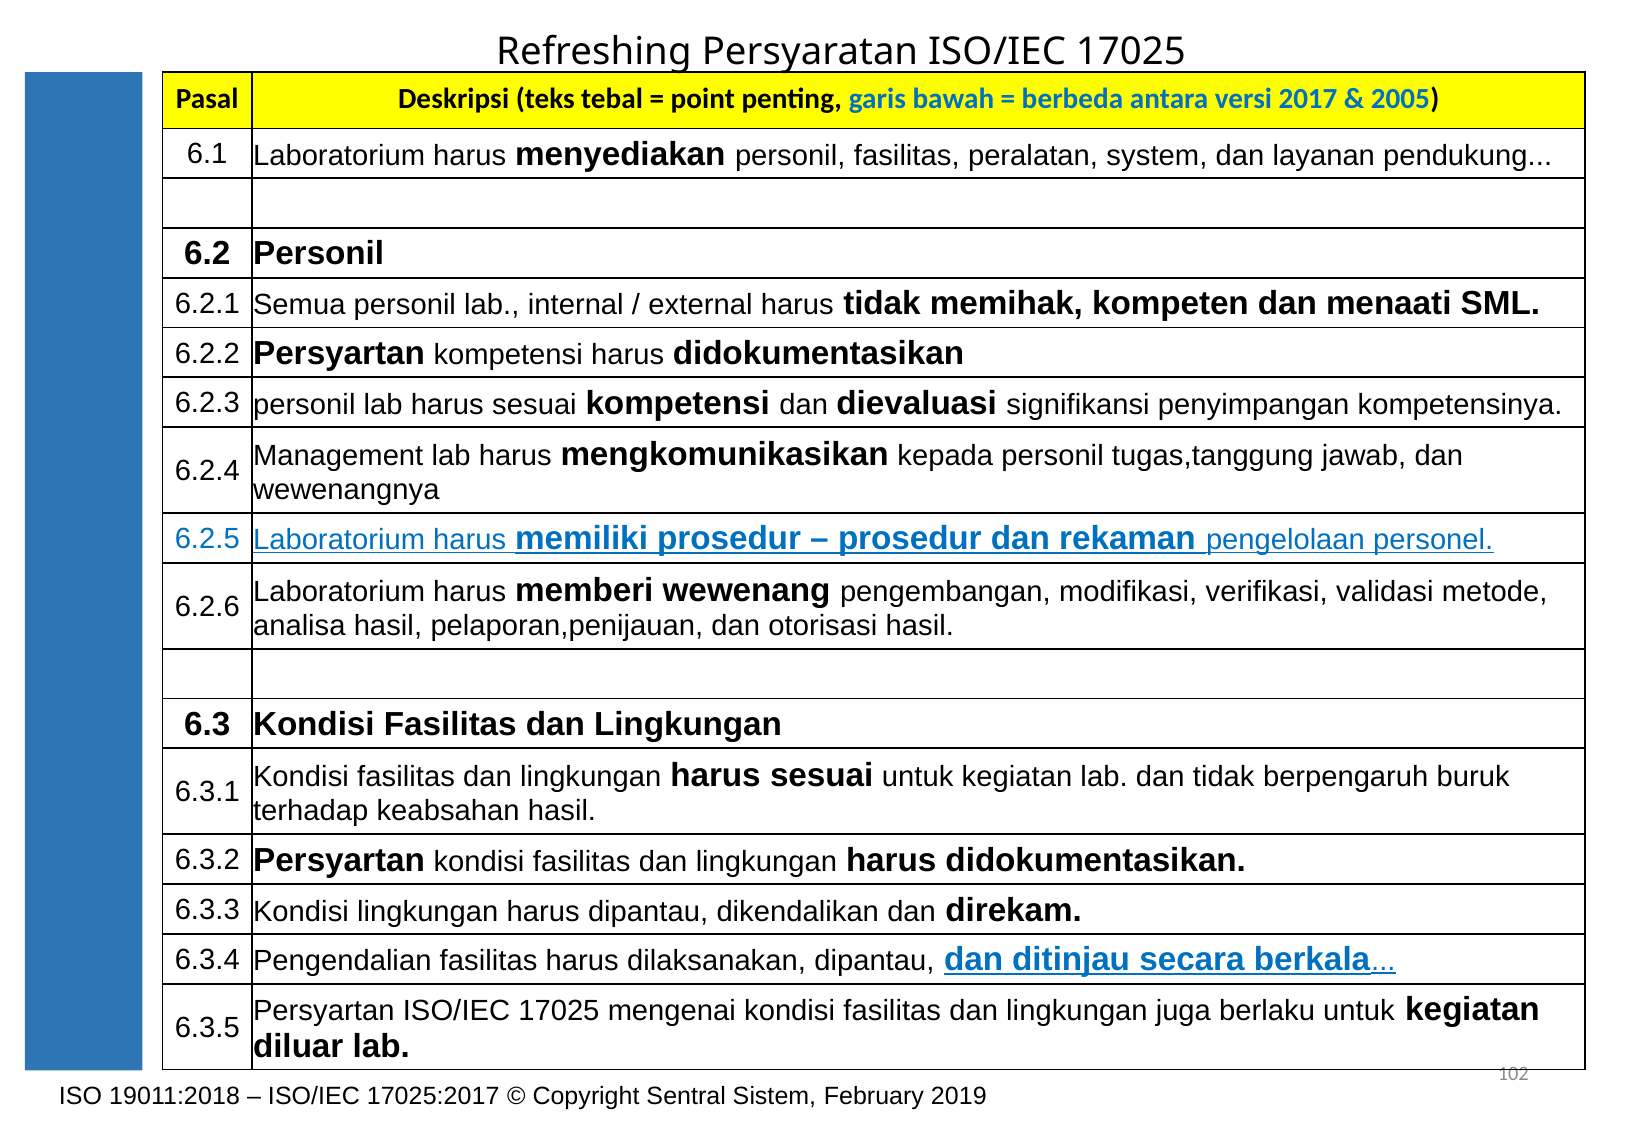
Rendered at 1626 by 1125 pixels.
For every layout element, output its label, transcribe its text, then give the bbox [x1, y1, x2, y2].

table_cell Kondisi Fasilitas dan Lingkungan [256, 699, 1584, 747]
table_cell 6.2.5 [163, 514, 251, 562]
table_cell [256, 650, 1584, 698]
table_cell Persyartan kompetensi harus didokumentasikan [256, 328, 1584, 376]
table_cell Kondisi fasilitas dan lingkungan harus sesuai untuk kegiatan lab. dan tidak berpengaruh buruk terhadap keabsahan hasil. [256, 749, 1584, 833]
table_cell [163, 179, 251, 227]
table_cell 6.2.3 [163, 378, 251, 426]
table_cell 6.1 [163, 129, 251, 177]
table_cell 6.2.1 [163, 279, 251, 327]
table_cell 6.3.5 [163, 985, 251, 1069]
table_header Deskripsi (teks tebal = point penting, garis bawah = berbeda antara versi 2017 & 2005) [253, 73, 1584, 128]
table_cell Laboratorium harus memiliki prosedur – prosedur dan rekaman pengelolaan personel. [256, 514, 1584, 562]
table_cell Management lab harus mengkomunikasikan kepada personil tugas,tanggung jawab, dan wewenangnya [256, 428, 1584, 512]
slide_number 102 [1164, 1070, 1544, 1103]
table_cell Laboratorium harus menyediakan personil, fasilitas, peralatan, system, dan layanan pendukung... [256, 129, 1584, 177]
title Refreshing Persyaratan ISO/IEC 17025 [481, 18, 1267, 82]
table_cell 6.3.3 [163, 885, 251, 933]
table_cell Semua personil lab., internal / external harus tidak memihak, kompeten dan menaati SML. [256, 279, 1584, 327]
table_cell [256, 179, 1584, 227]
table_cell Kondisi lingkungan harus dipantau, dikendalikan dan direkam. [256, 885, 1584, 933]
table_cell 6.2 [163, 229, 251, 277]
table_cell 6.3.1 [163, 749, 251, 833]
table_header Pasal [163, 73, 251, 128]
table_cell Laboratorium harus memberi wewenang pengembangan, modifikasi, verifikasi, validasi metode, analisa hasil, pelaporan,penijauan, dan otorisasi hasil. [256, 564, 1584, 648]
text_box [24, 71, 143, 1071]
table_cell Persyartan ISO/IEC 17025 mengenai kondisi fasilitas dan lingkungan juga berlaku untuk kegiatan diluar lab. [253, 985, 1584, 1069]
table_cell [163, 650, 251, 698]
table_cell 6.2.4 [163, 428, 251, 512]
table_cell 6.3.2 [163, 835, 251, 883]
table_cell 6.3 [163, 699, 251, 747]
table_cell 6.2.6 [163, 564, 251, 648]
table_cell Personil [256, 229, 1584, 277]
table_cell personil lab harus sesuai kompetensi dan dievaluasi signifikansi penyimpangan kompetensinya. [256, 378, 1584, 426]
table_cell 6.3.4 [163, 935, 251, 983]
table_cell 6.2.2 [163, 328, 251, 376]
table_cell Pengendalian fasilitas harus dilaksanakan, dipantau, dan ditinjau secara berkala... [256, 935, 1584, 983]
table_cell Persyartan kondisi fasilitas dan lingkungan harus didokumentasikan. [256, 835, 1584, 883]
